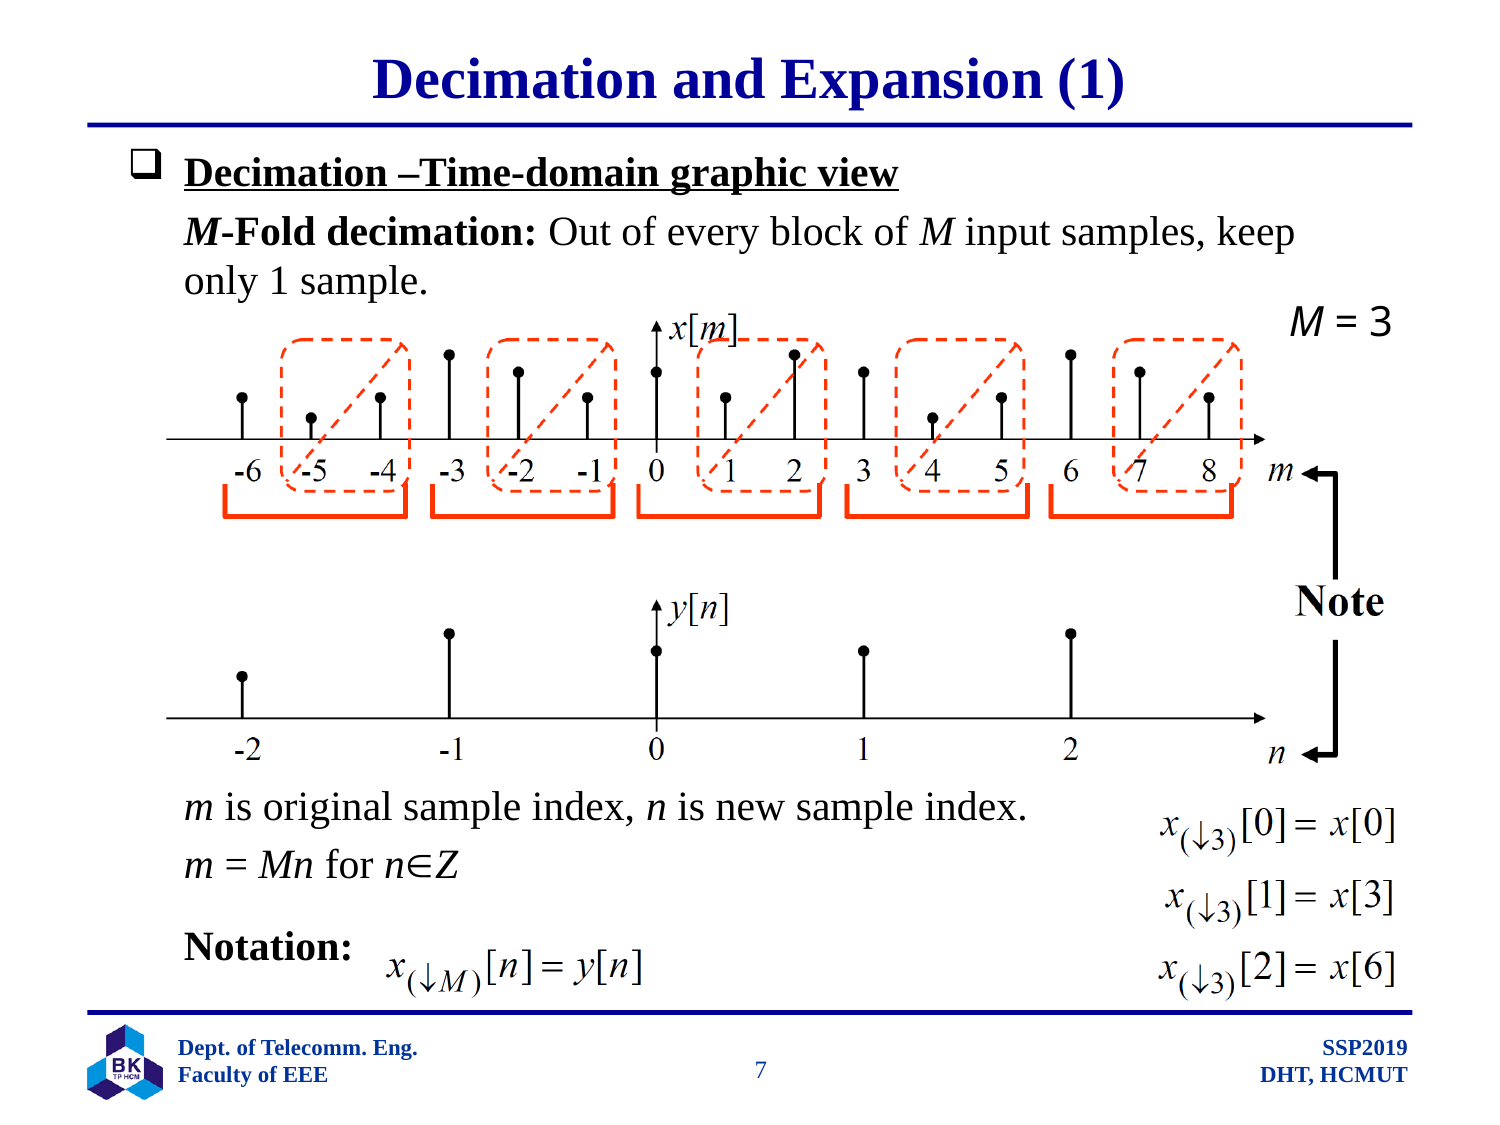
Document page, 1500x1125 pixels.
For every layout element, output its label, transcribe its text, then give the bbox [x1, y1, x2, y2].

picture [87, 1024, 163, 1100]
picture [381, 944, 651, 1001]
picture [162, 306, 1401, 776]
title Decimation and Expansion (1) [0, 37, 1500, 113]
slide_number 7 [424, 1037, 976, 1101]
text_box M = 3 [1274, 287, 1409, 353]
list Decimation –Time-domain graphic view M-Fold decimation: Out of every block of M input samples, keep only 1 sample. m is original sample index, n is new sample index. m = Mn for nZ Notation: [112, 137, 1388, 988]
picture [1149, 799, 1403, 1004]
